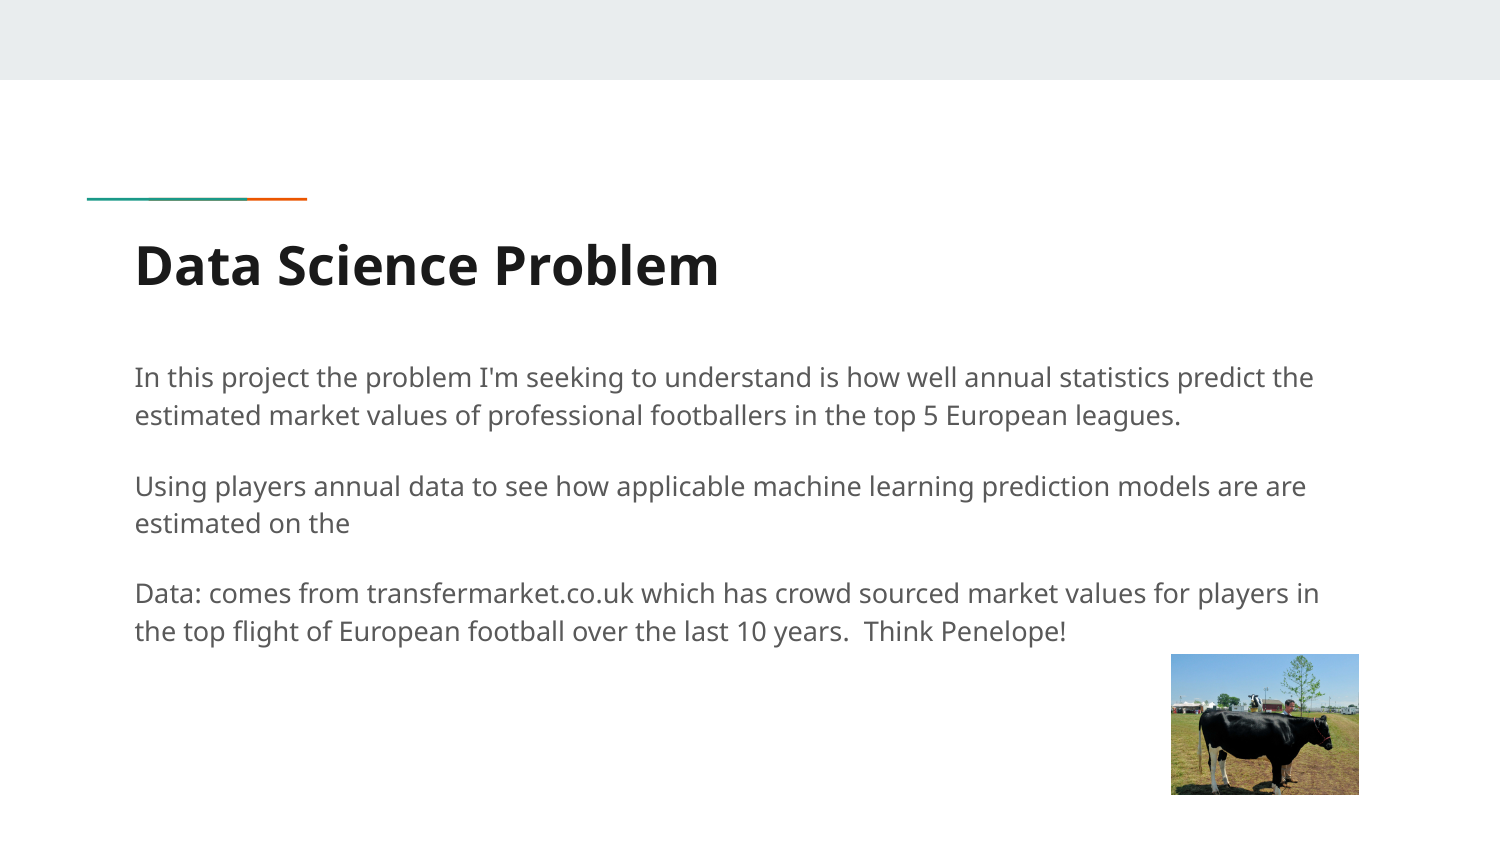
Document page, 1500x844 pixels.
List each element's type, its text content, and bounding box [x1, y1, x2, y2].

list In this project the problem I'm seeking to understand is how well annual statistics predict the estimated market values of professional footballers in the top 5 European leagues. Using players annual data to see how applicable machine learning prediction models are are estimated on the Data: comes from transfermarket.co.uk which has crowd sourced market values for players in the top flight of European football over the last 10 years. Think Penelope! [119, 341, 1381, 712]
picture [1171, 654, 1359, 795]
title Data Science Problem [119, 216, 1381, 305]
